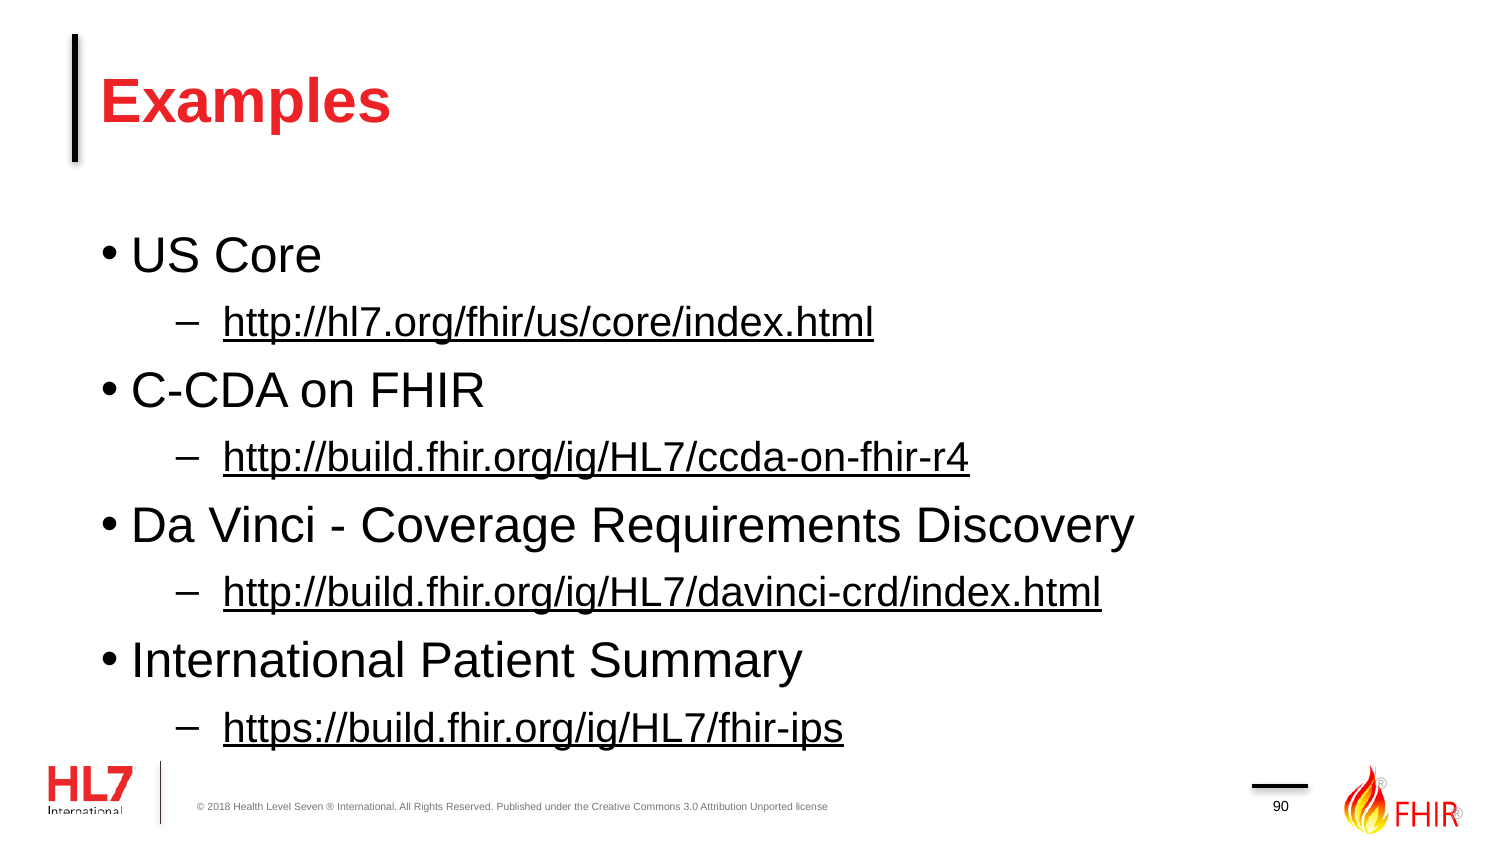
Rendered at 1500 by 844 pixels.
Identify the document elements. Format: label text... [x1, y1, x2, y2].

picture [1339, 760, 1463, 837]
title Examples [100, 33, 1451, 163]
footer © 2018 Health Level Seven ® International. All Rights Reserved. Published under the Creative Commons 3.0 Attribution Unported license [196, 786, 941, 813]
slide_number 90 [1258, 786, 1304, 814]
list US Core http://hl7.org/fhir/us/core/index.html C-CDA on FHIR http://build.fhir.org/ig/HL7/ccda-on-fhir-r4 Da Vinci - Coverage Requirements Discovery http://build.fhir.org/ig/HL7/davinci-crd/index.html International Patient Summary https://build.fhir.org/ig/HL7/fhir-ips [100, 222, 1451, 731]
